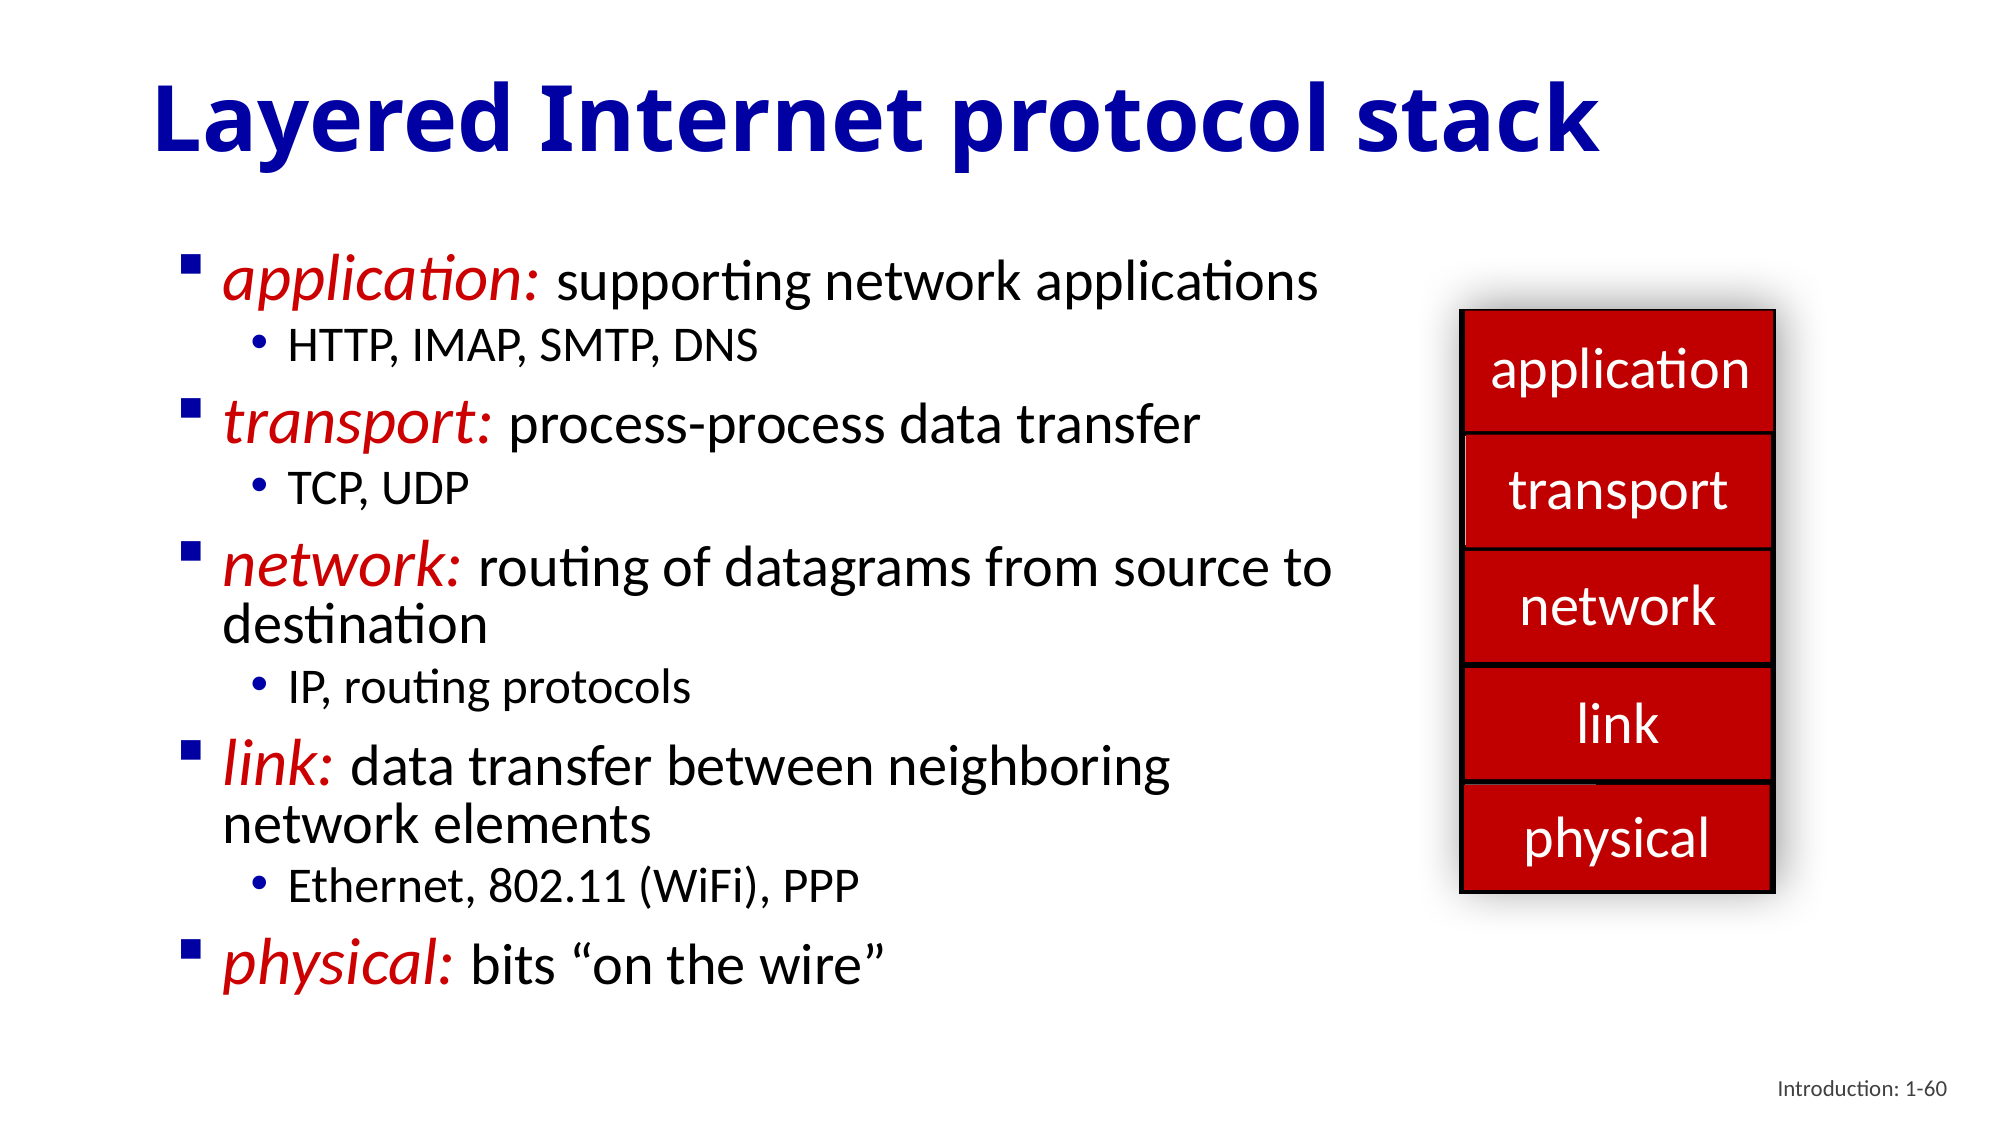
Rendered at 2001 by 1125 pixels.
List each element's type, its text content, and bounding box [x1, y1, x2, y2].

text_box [1465, 667, 1771, 780]
slide_number Introduction: 1-60 [1512, 1056, 1963, 1117]
title Layered Internet protocol stack [135, 47, 1861, 195]
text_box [1465, 310, 1774, 432]
text_box application: supporting network applications HTTP, IMAP, SMTP, DNS transport: process-process data transfer TCP, UDP network: routing of datagrams from source to destination IP, routing protocols link: data transfer between neighboring network elements Ethernet, 802.11 (WiFi), PPP physical: bits “on the wire” [160, 241, 1370, 1049]
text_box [1465, 434, 1771, 548]
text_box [1465, 550, 1771, 662]
text_box [1462, 432, 1773, 892]
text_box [1464, 784, 1770, 890]
